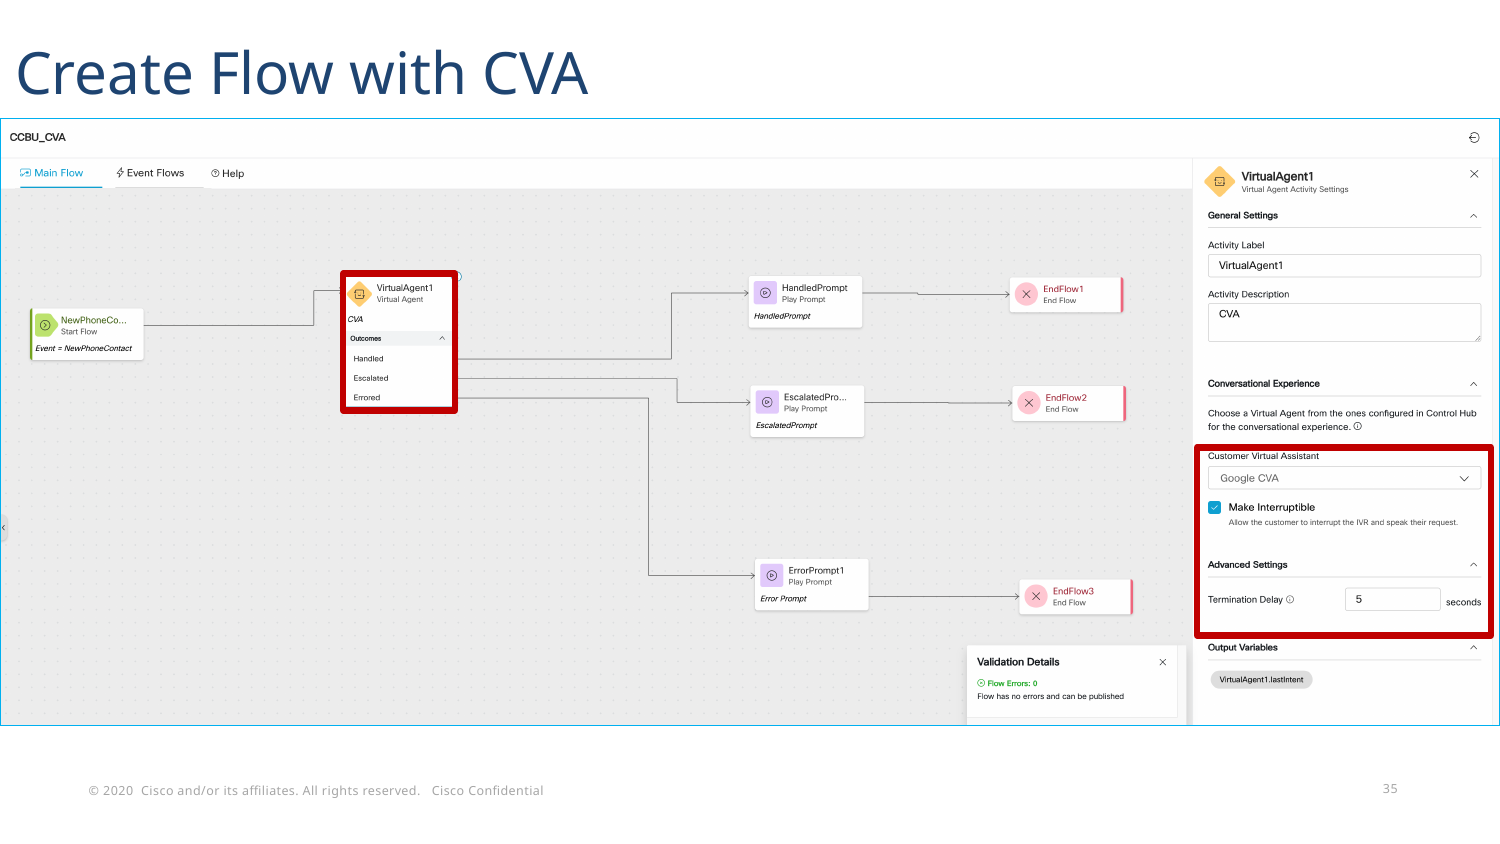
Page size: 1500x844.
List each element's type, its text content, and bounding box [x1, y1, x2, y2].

picture [2, 120, 1498, 724]
title Create Flow with CVA [0, 17, 1369, 116]
